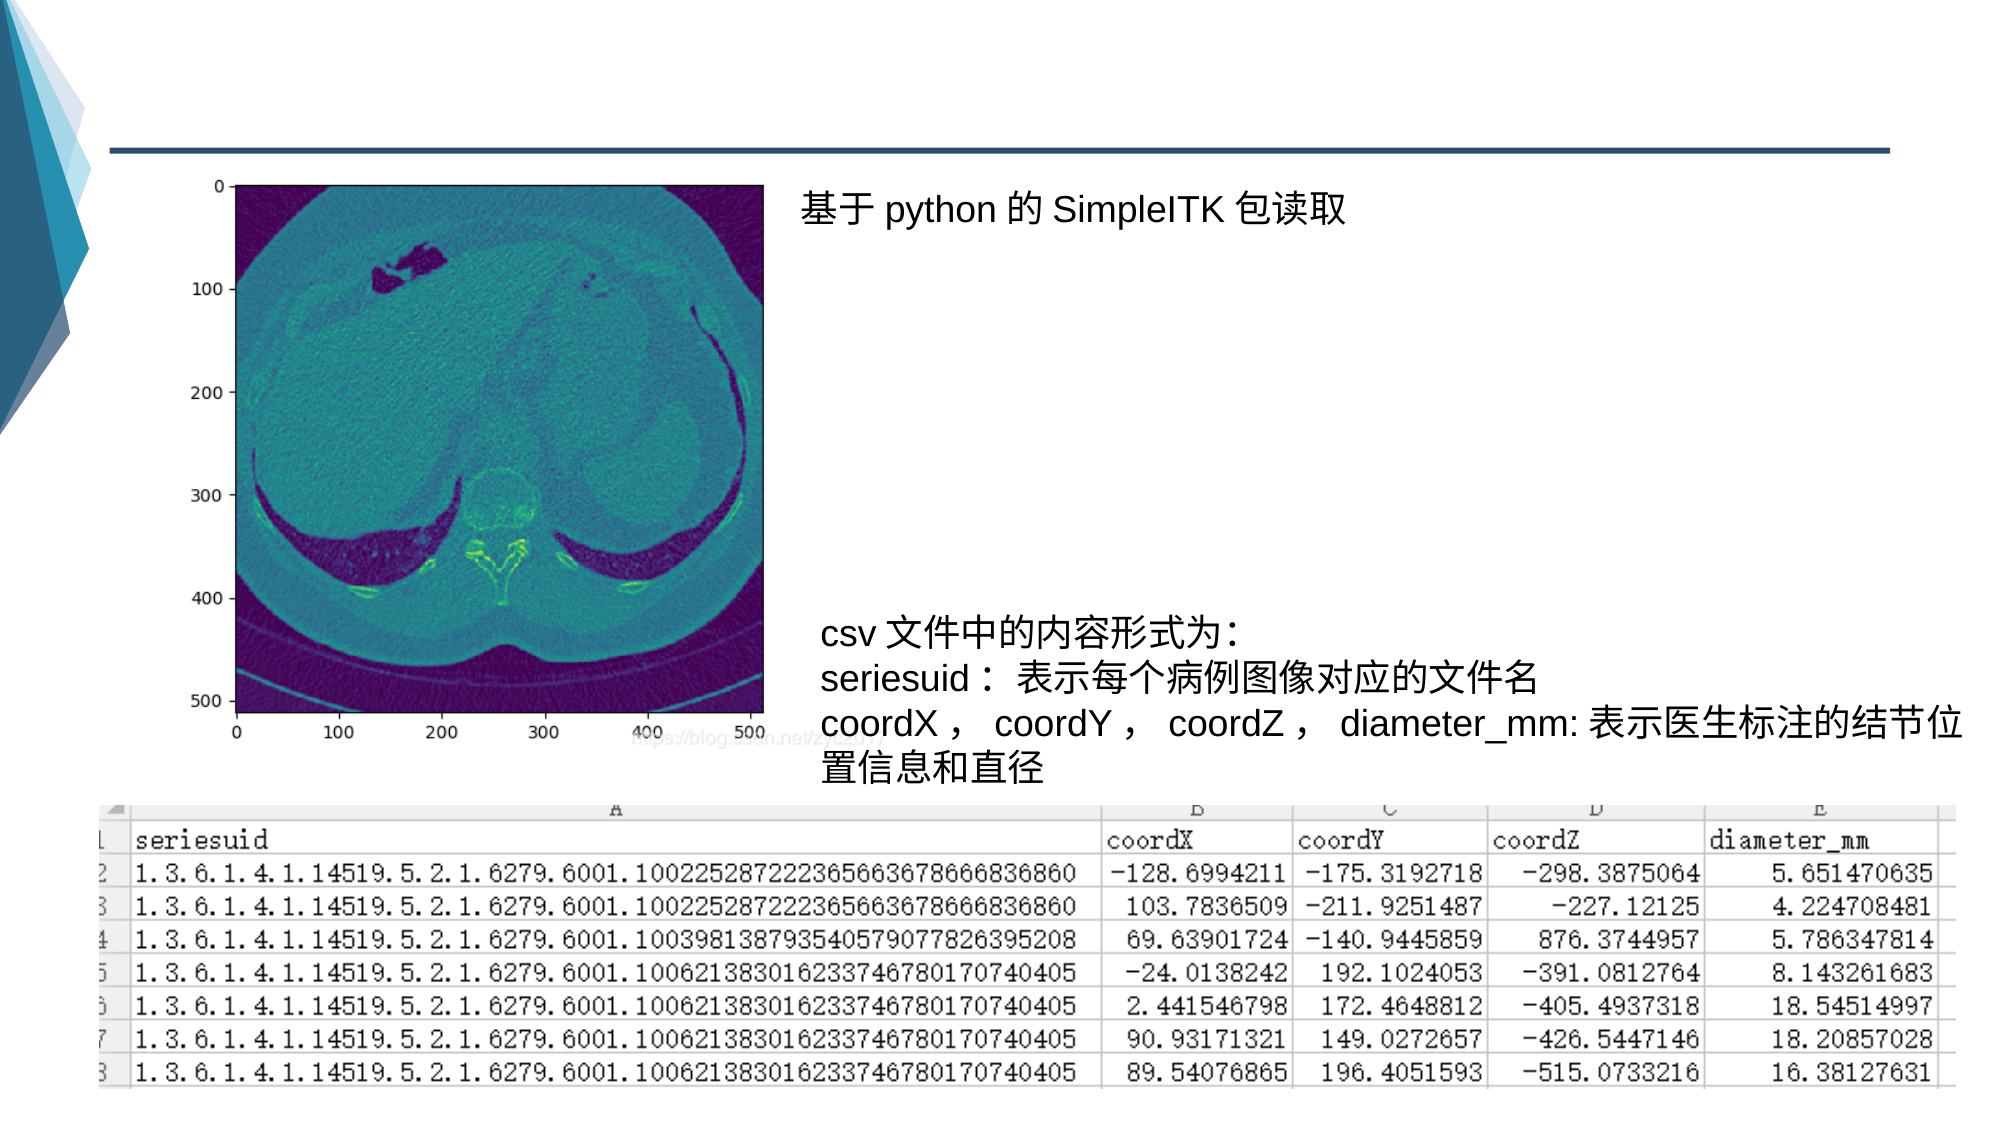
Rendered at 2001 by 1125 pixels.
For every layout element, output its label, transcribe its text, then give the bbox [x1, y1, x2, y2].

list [99, 160, 900, 761]
text_box csv文件中的内容形式为： seriesuid：表示每个病例图像对应的文件名 coordX，coordY，coordZ，diameter_mm:表示医生标注的结节位置信息和直径 [805, 601, 2000, 797]
picture [99, 805, 1956, 1089]
text_box 基于python的SimpleITK包读取 [900, 177, 1762, 238]
